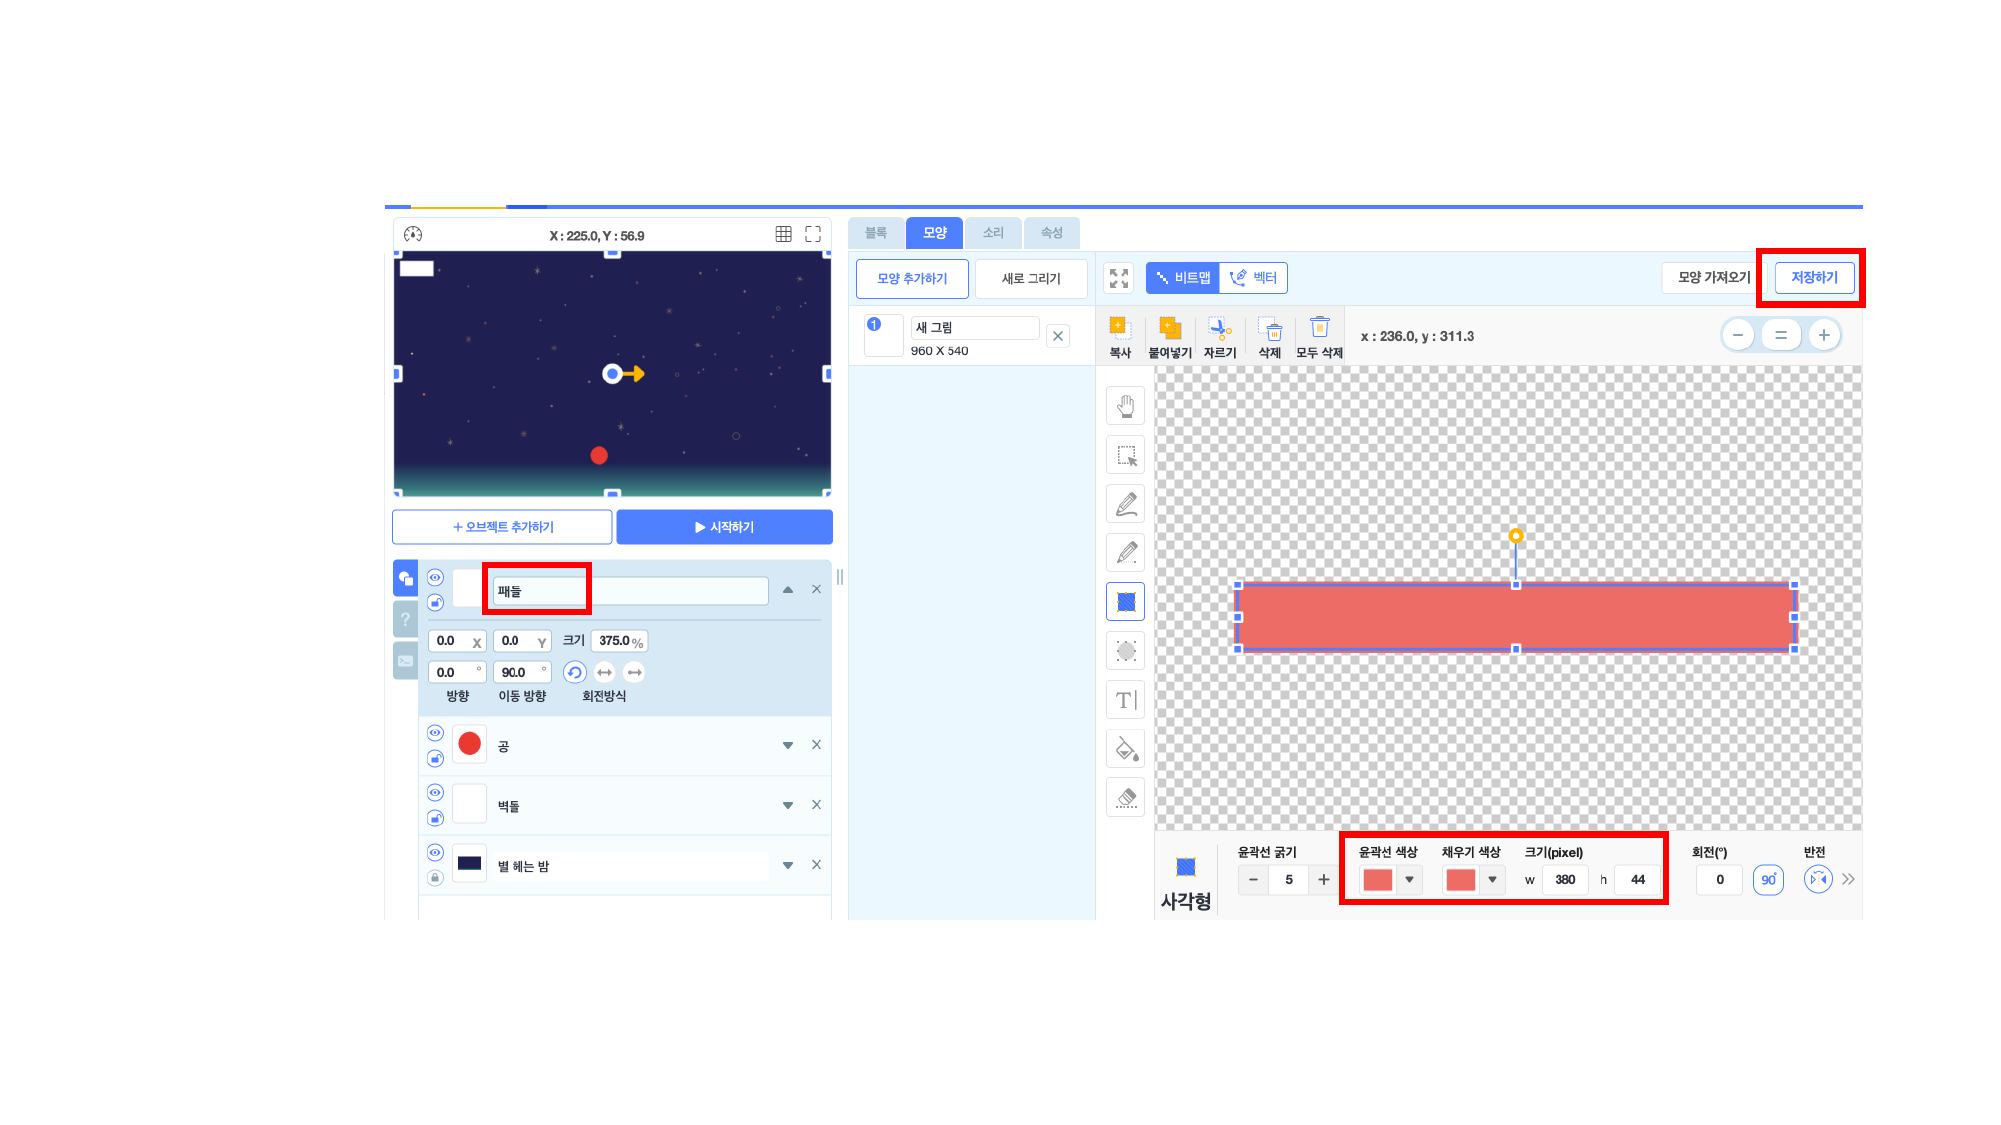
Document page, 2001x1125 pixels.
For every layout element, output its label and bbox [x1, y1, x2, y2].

list [383, 205, 1863, 920]
